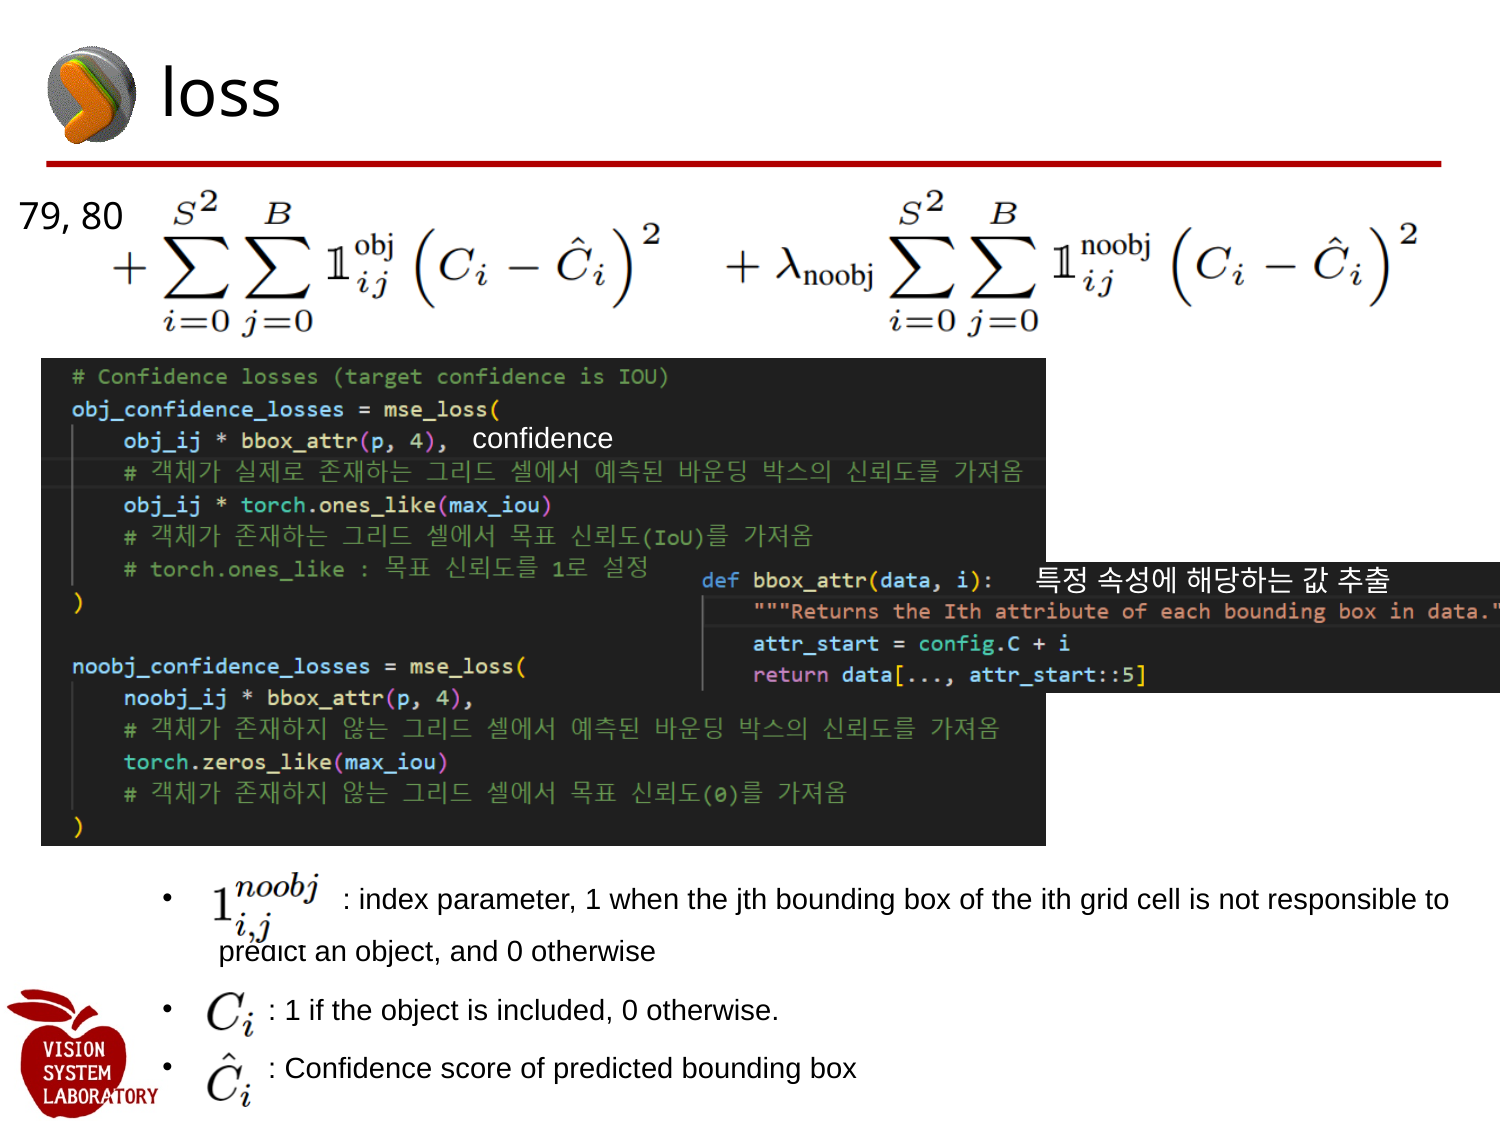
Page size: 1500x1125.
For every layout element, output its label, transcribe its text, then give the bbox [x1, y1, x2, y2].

title loss [145, 42, 1424, 135]
picture [3, 980, 173, 1121]
picture [193, 871, 325, 945]
list : index parameter, 1 when the jth bounding box of the ith grid cell is not responsible to predict an object, and 0 otherwise : 1 if the object is included, 0 otherwise. : Confidence score of predicted bounding box [147, 814, 1500, 1106]
picture [0, 10, 1500, 847]
text_box 특정 속성에 해당하는 값 추출 [1050, 554, 1408, 560]
picture [188, 975, 269, 1114]
